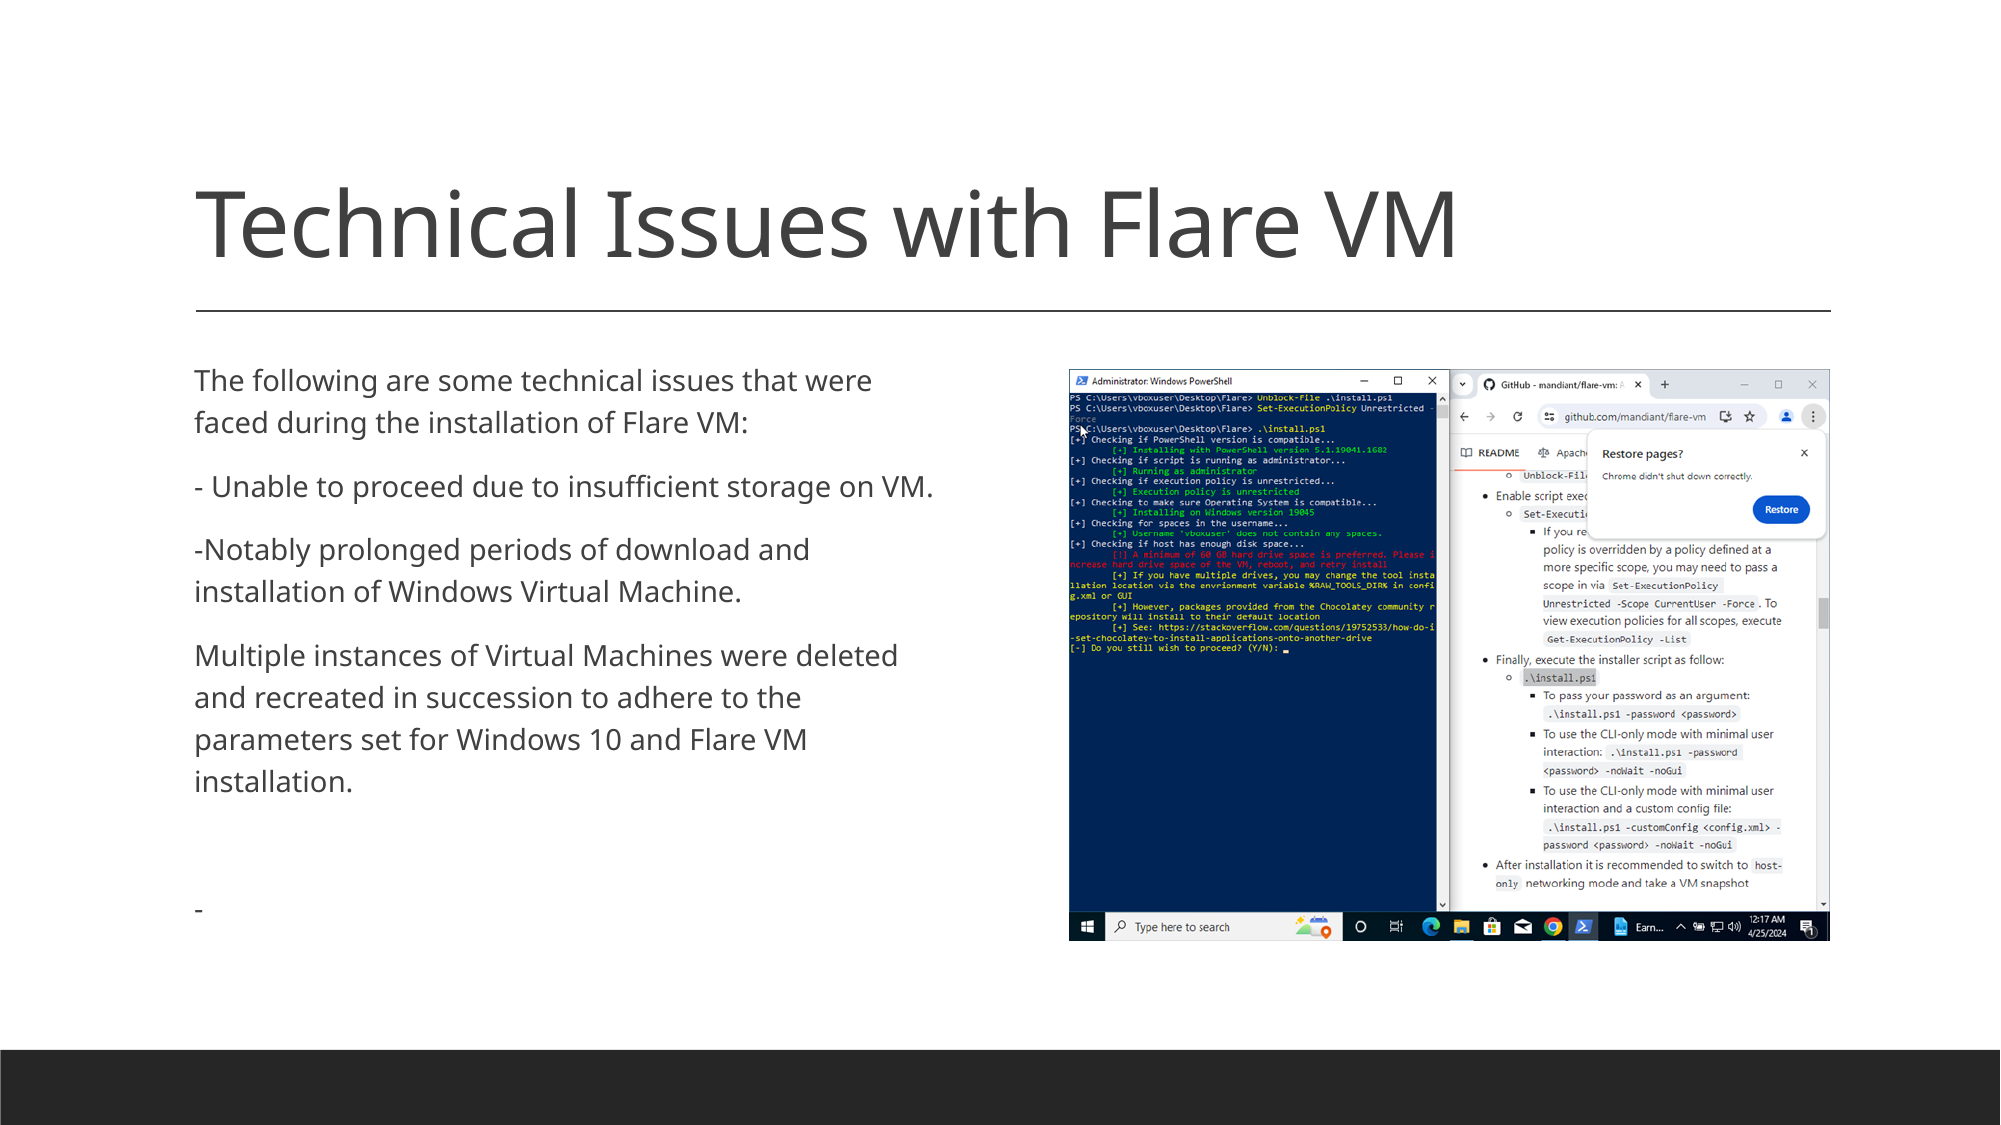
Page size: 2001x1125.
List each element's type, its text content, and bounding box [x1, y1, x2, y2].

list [1068, 369, 1831, 942]
title Technical Issues with Flare VM [180, 47, 1830, 285]
list The following are some technical issues that were faced during the installation of Flare VM: - Unable to proceed due to insufficient storage on VM. -Notably prolonged periods of download and installation of Windows Virtual Machine. Multiple instances of Virtual Machines were deleted and recreated in succession to adhere to the parameters set for Windows 10 and Flare VM installation. - [180, 347, 942, 963]
